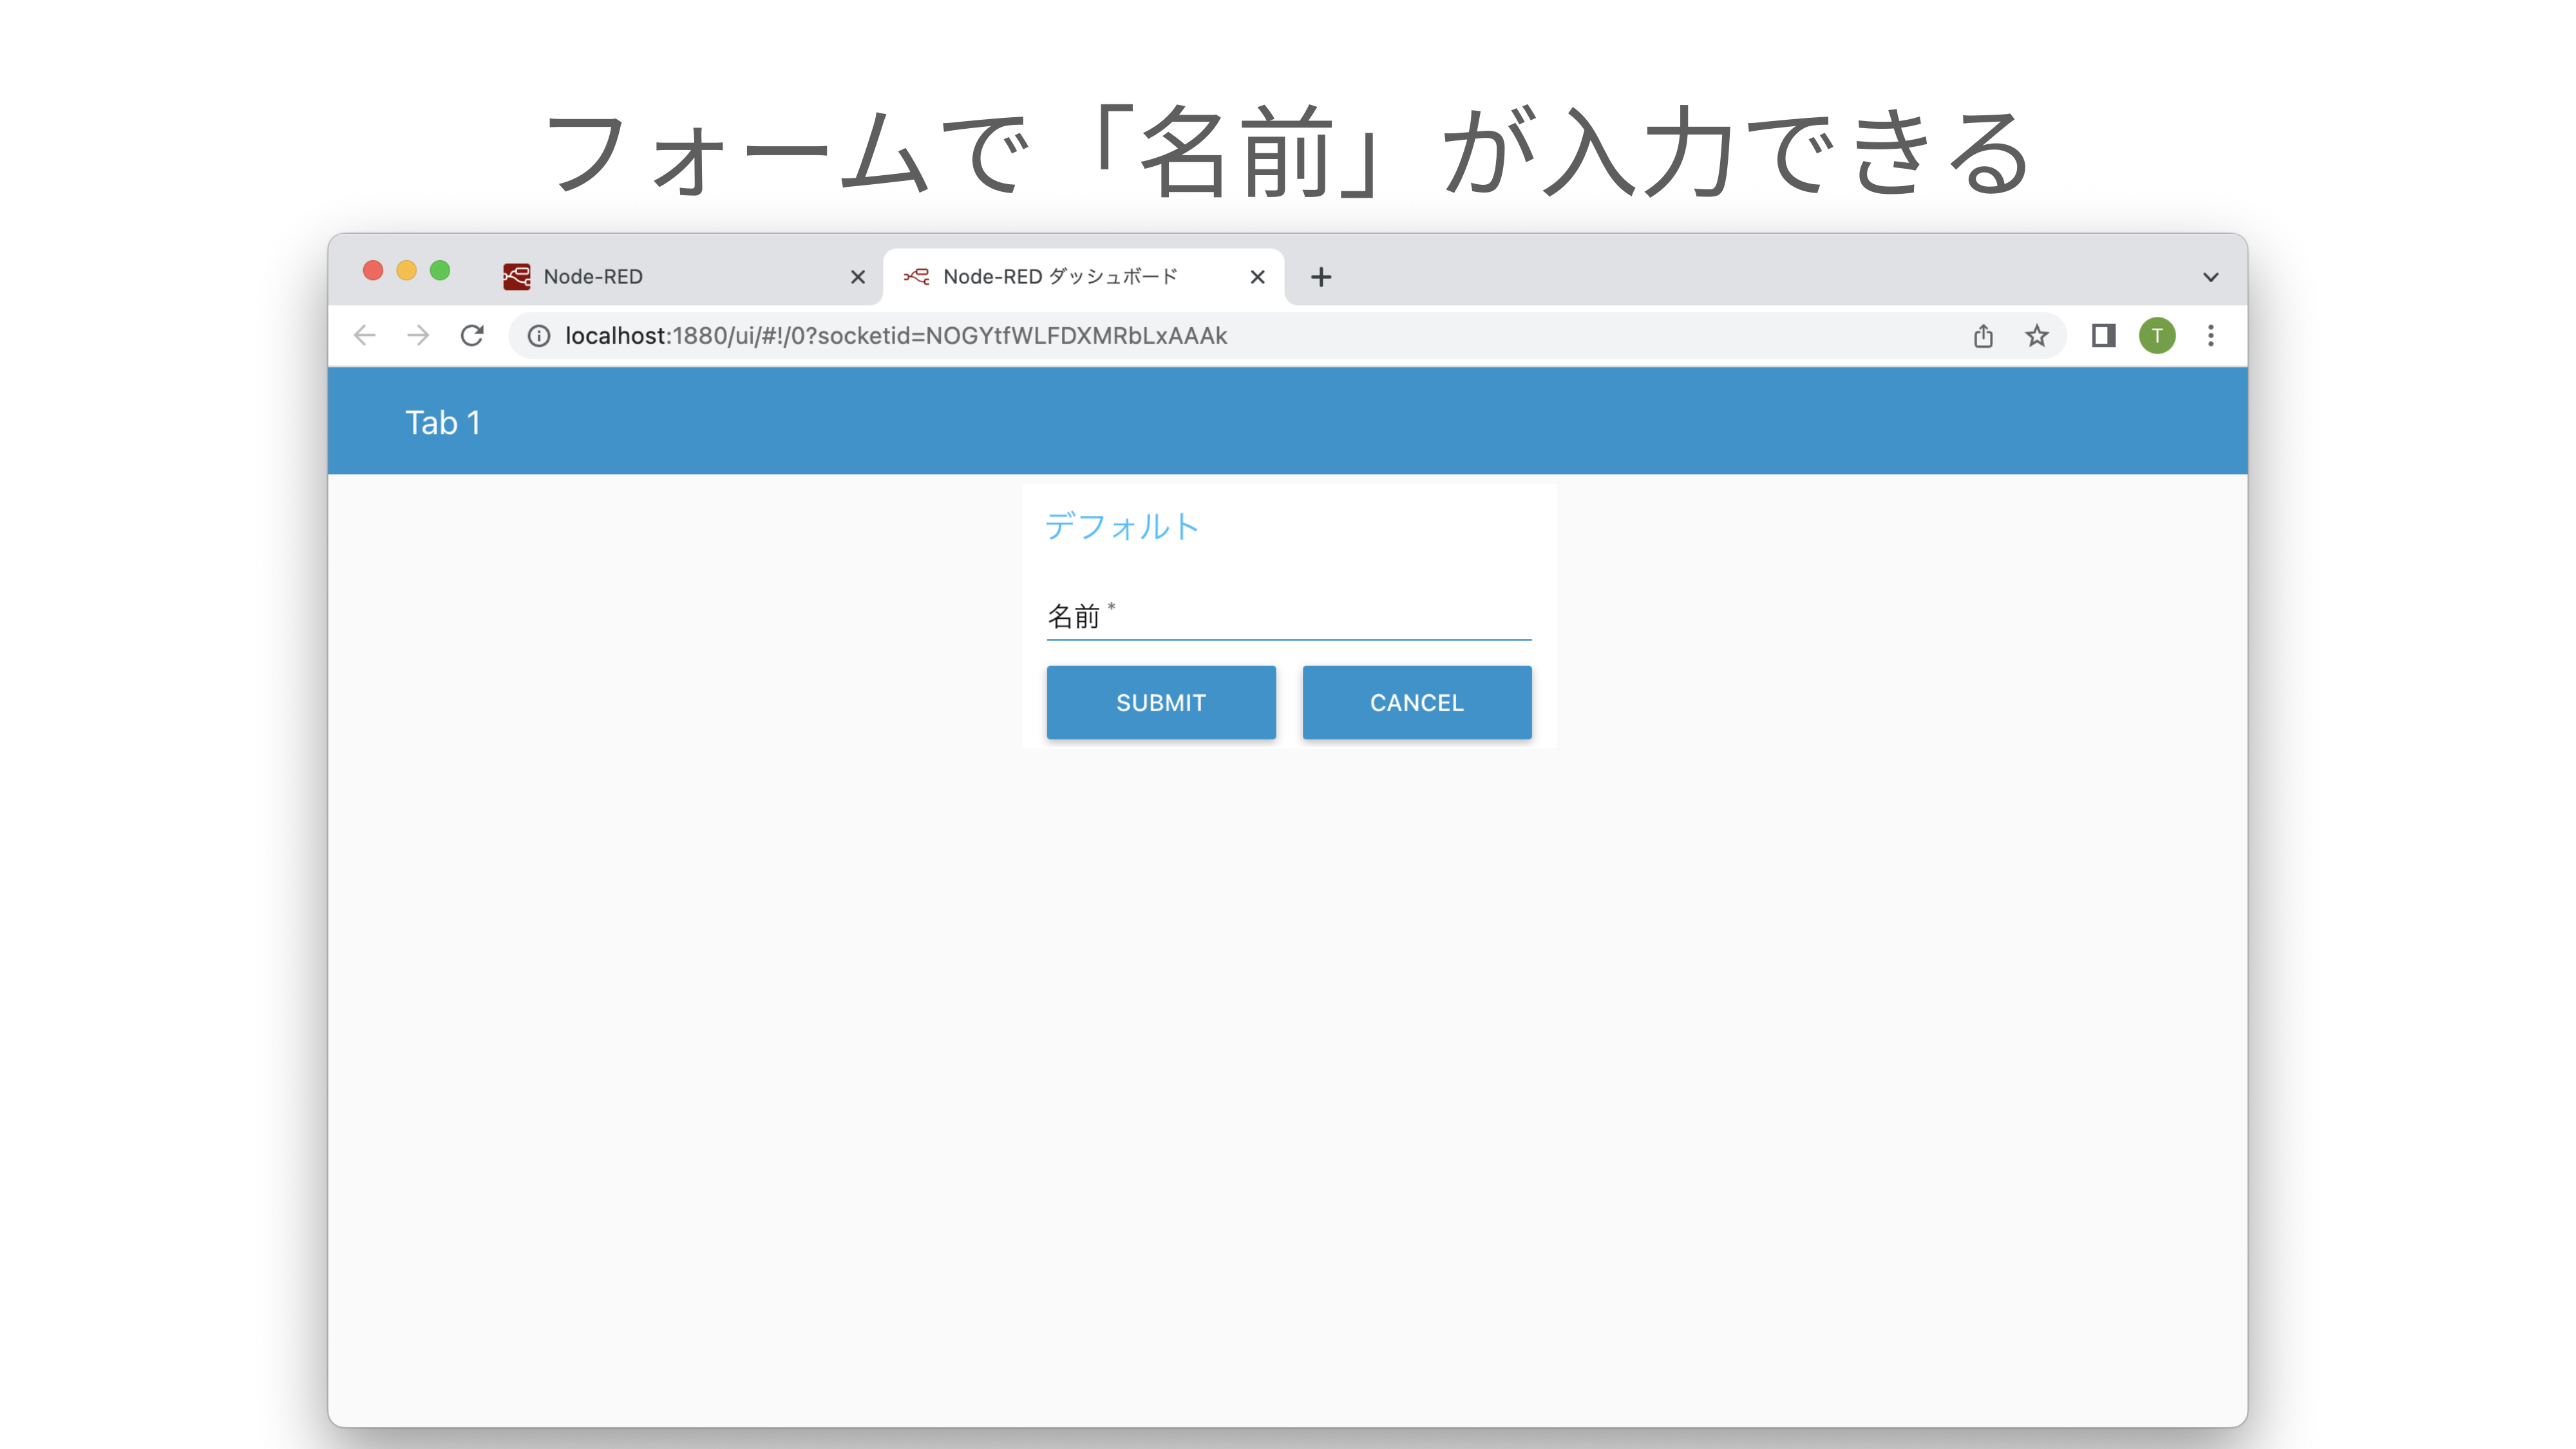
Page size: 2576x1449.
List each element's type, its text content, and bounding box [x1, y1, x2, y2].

picture [234, 170, 2342, 1449]
text_box フォームで「名前」が入力できる [530, 84, 2046, 170]
